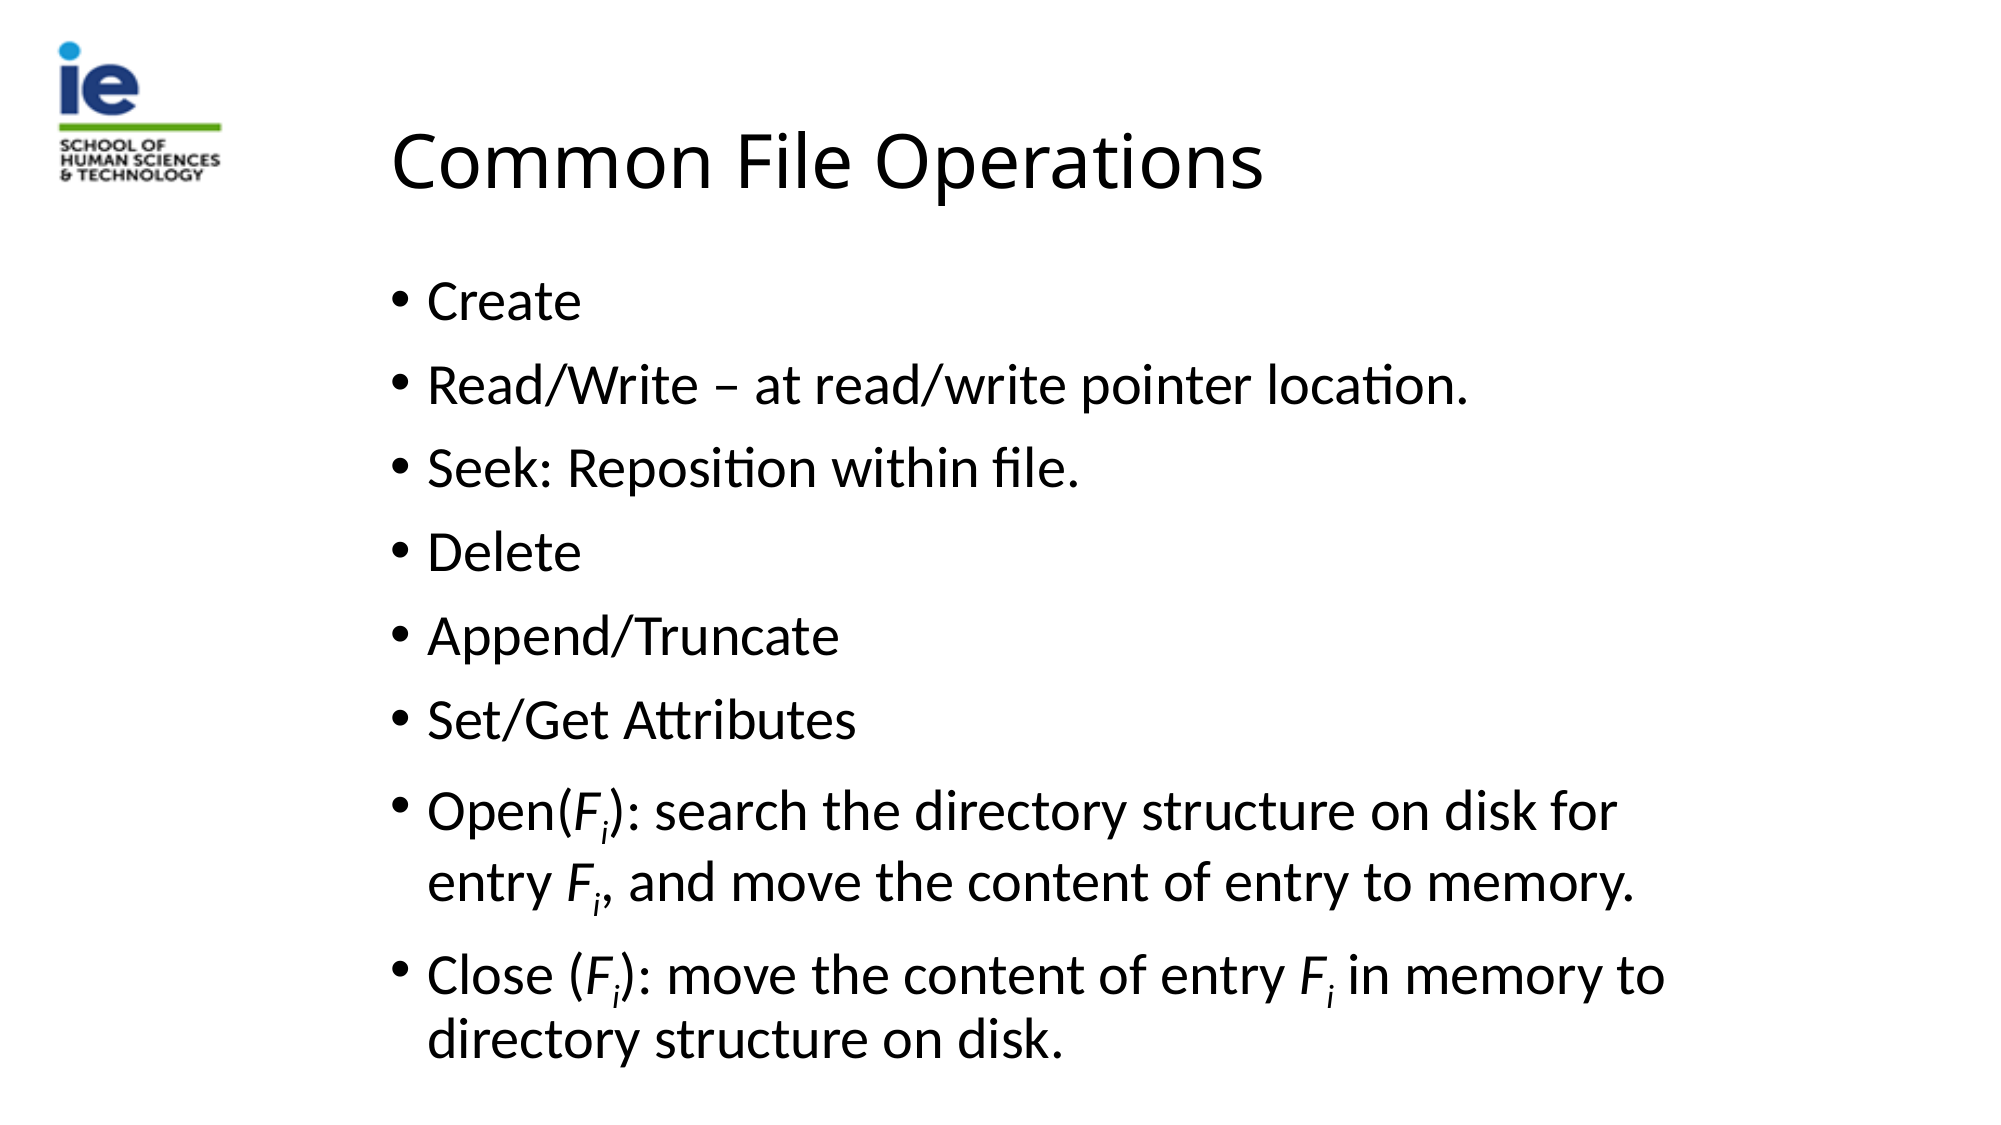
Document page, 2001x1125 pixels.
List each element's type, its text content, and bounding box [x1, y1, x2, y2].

list Create Read/Write – at read/write pointer location. Seek: Reposition within file. Delete Append/Truncate Set/Get Attributes Open(Fi): search the directory structure on disk for entry Fi, and move the content of entry to memory. Close (Fi): move the content of entry Fi in memory to directory structure on disk. [375, 262, 1750, 1125]
title Common File Operations [375, 113, 1750, 214]
picture [42, 26, 256, 199]
